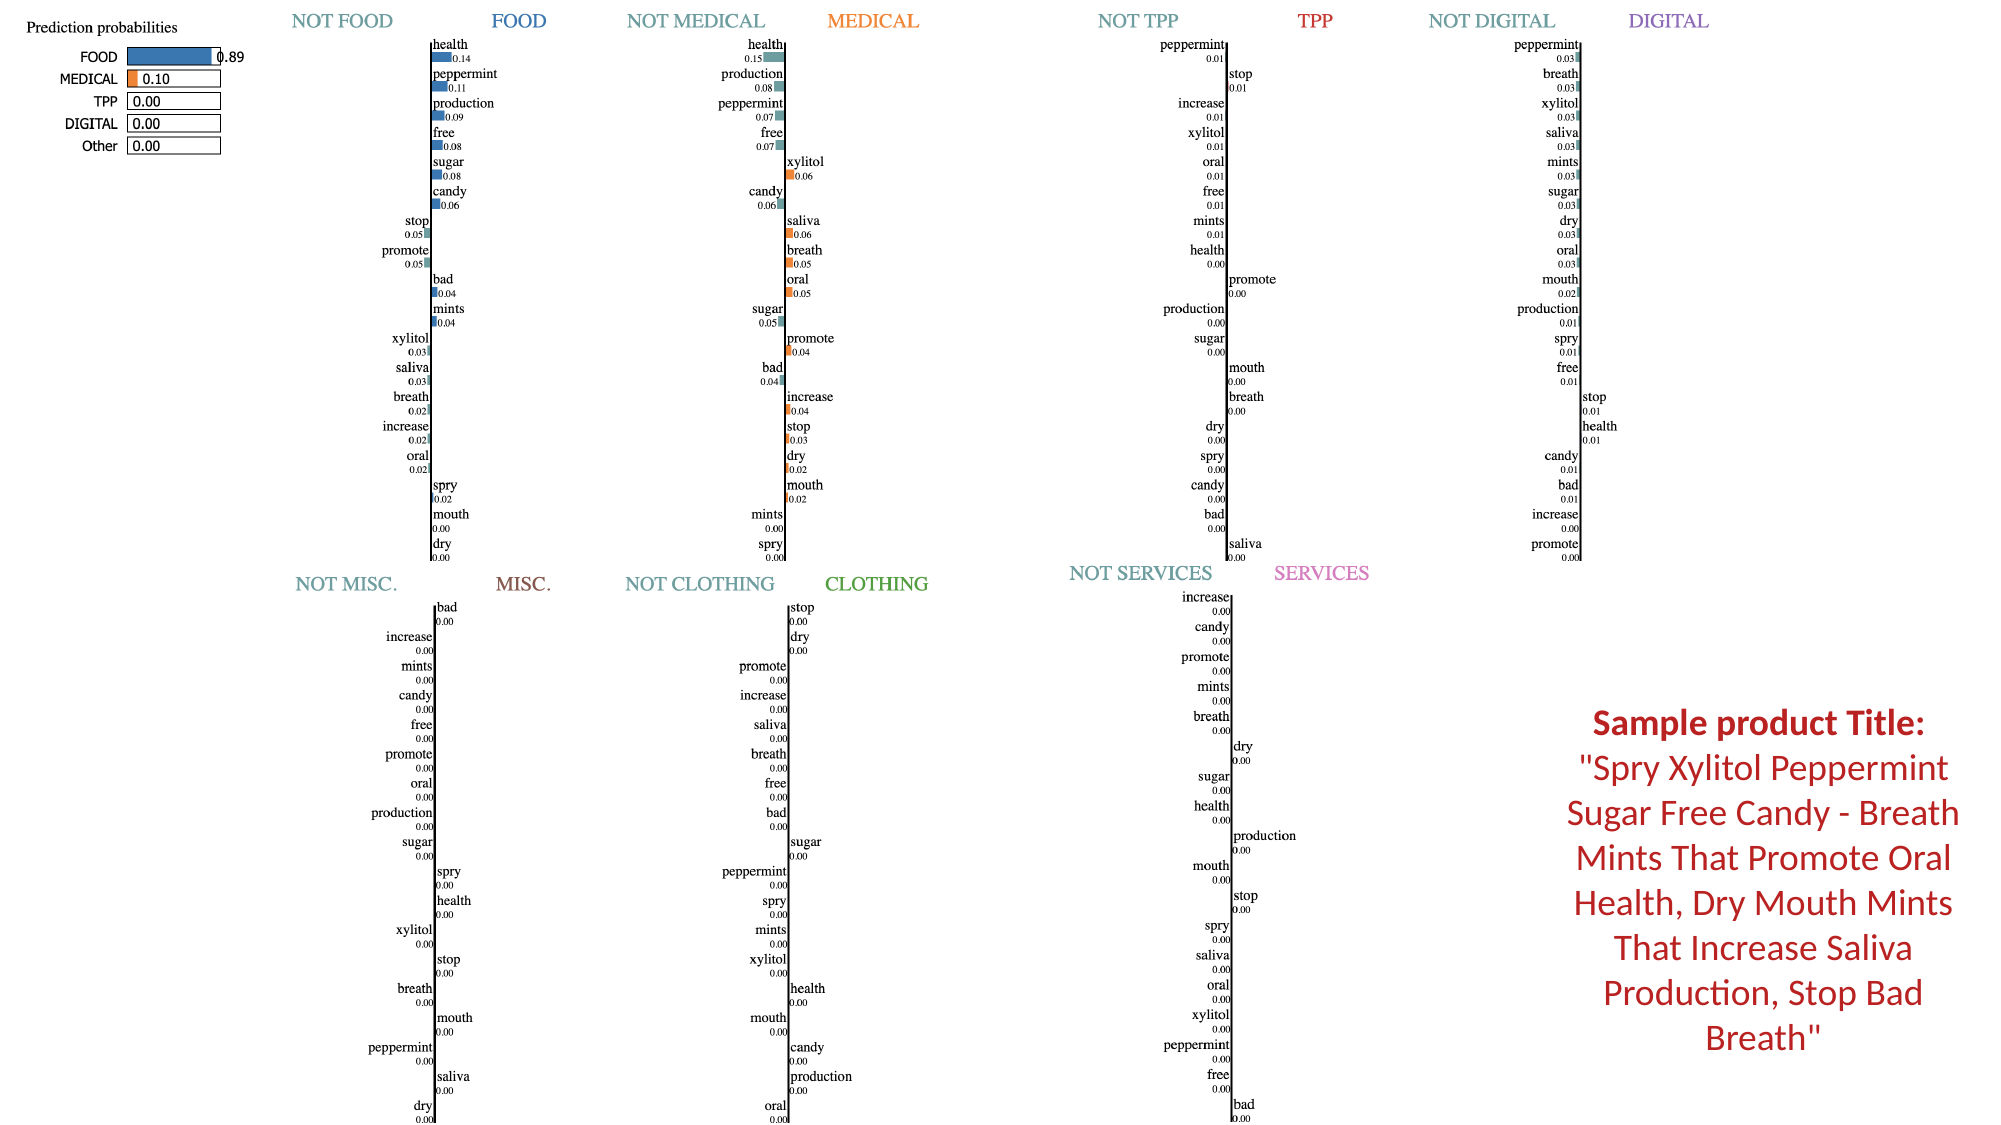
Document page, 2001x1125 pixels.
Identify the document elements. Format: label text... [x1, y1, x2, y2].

picture [0, 9, 2000, 1125]
text_box Sample product Title: "Spry Xylitol Peppermint Sugar Free Candy - Breath Mints That Promote Oral Health, Dry Mouth Mints That Increase Saliva Production, Stop Bad Breath" [1538, 691, 1990, 1066]
